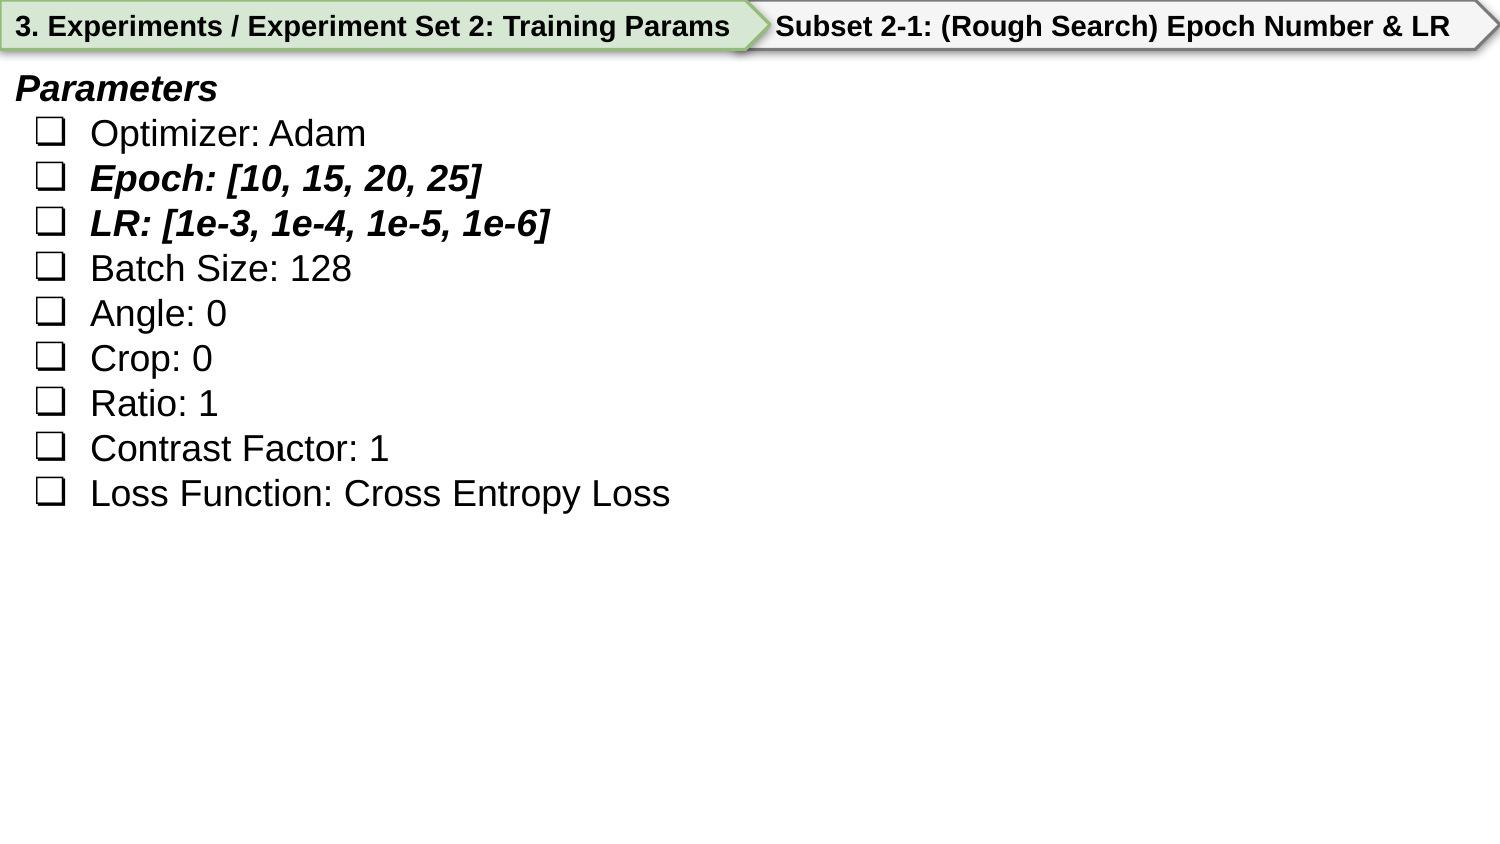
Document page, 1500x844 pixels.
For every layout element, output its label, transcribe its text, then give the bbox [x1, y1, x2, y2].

text_box Parameters Optimizer: Adam Epoch: [10, 15, 20, 25] LR: [1e-3, 1e-4, 1e-5, 1e-6] Batch Size: 128 Angle: 0 Crop: 0 Ratio: 1 Contrast Factor: 1 Loss Function: Cross Entropy Loss [0, 49, 1500, 530]
text_box 3. Experiments / Experiment Set 2: Training Params [0, 0, 771, 49]
text_box Subset 2-1: (Rough Search) Epoch Number & LR [754, 0, 1500, 49]
